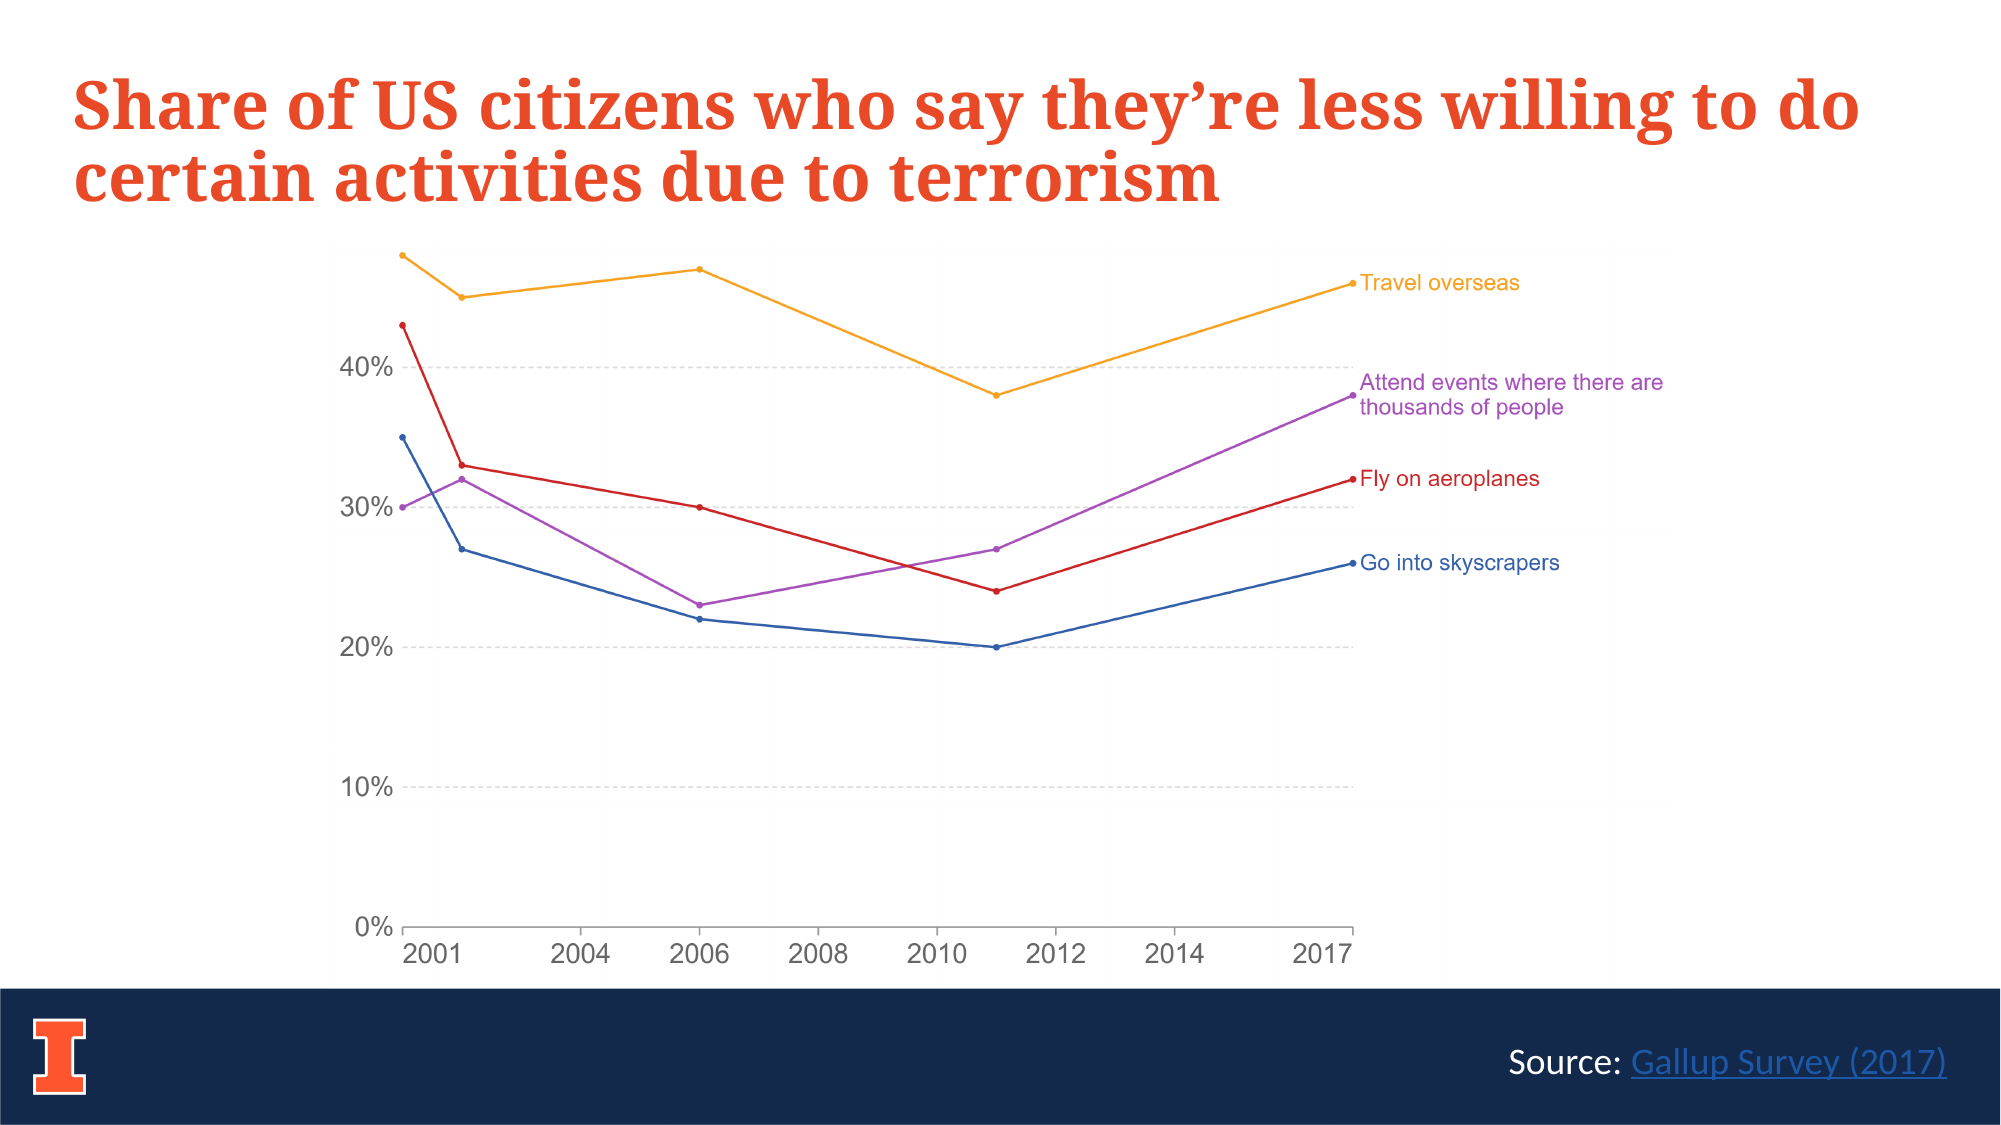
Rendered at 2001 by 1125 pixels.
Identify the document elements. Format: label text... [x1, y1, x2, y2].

text_box Source: Gallup Survey (2017) [1493, 1029, 1963, 1089]
title Share of US citizens who say they’re less willing to do certain activities due to terrorism [58, 35, 1942, 253]
picture [0, 0, 2001, 1125]
